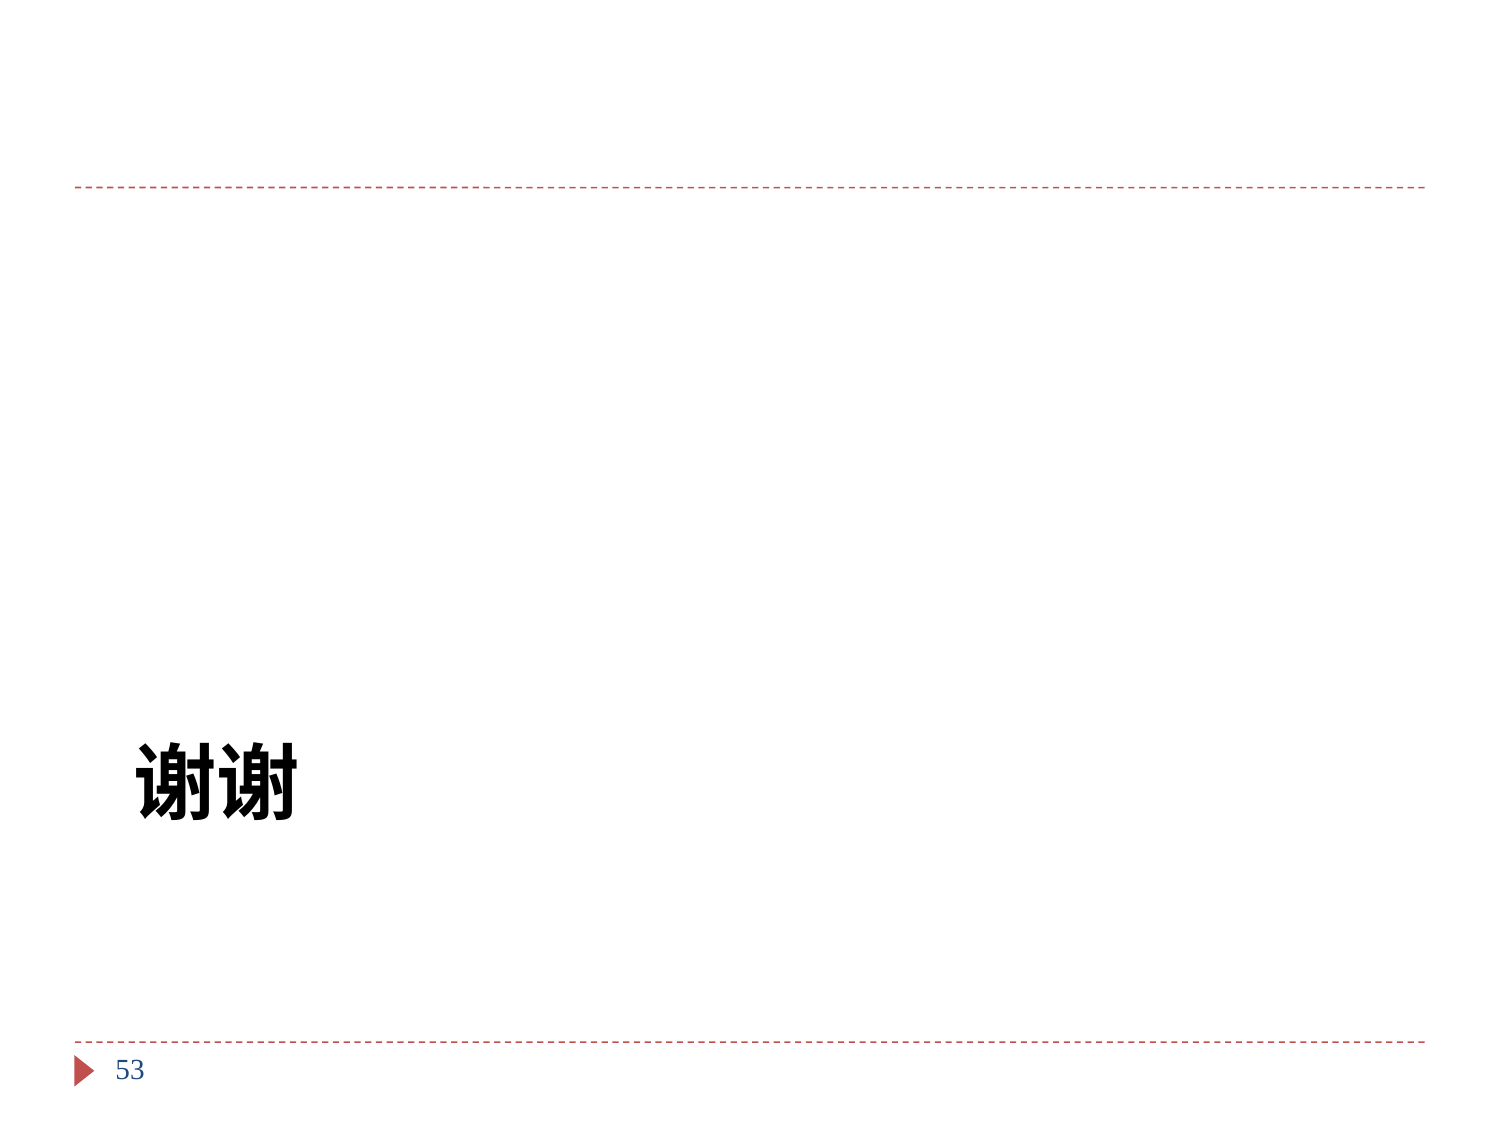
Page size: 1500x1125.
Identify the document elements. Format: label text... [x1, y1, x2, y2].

title 谢谢 [118, 722, 1394, 947]
slide_number 53 [100, 1042, 426, 1103]
